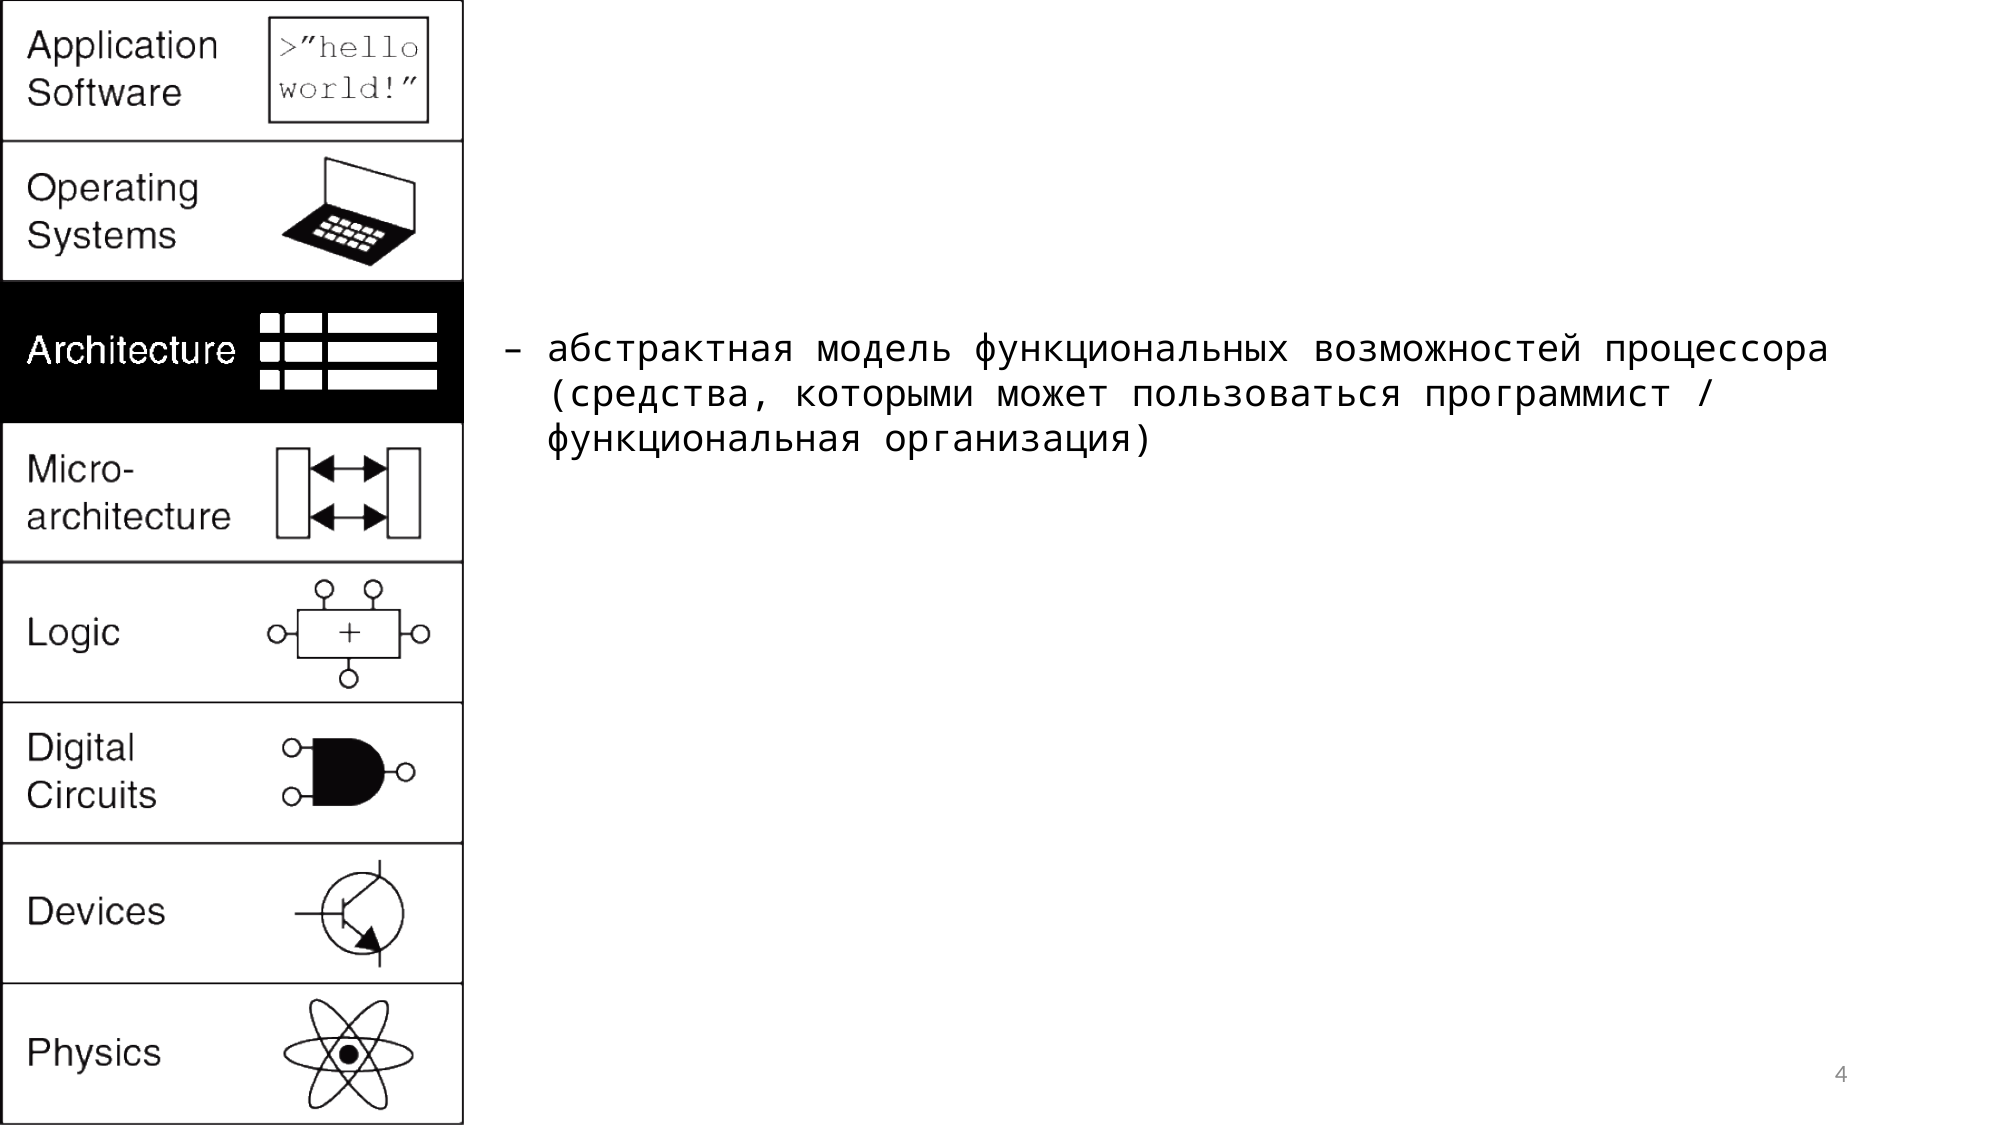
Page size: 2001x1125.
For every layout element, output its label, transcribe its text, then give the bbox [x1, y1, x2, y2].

title – абстрактная модель функциональных возможностей процессора (средства, которыми может пользоваться программист / функциональная организация) [464, 320, 1957, 463]
slide_number 4 [1412, 1042, 1863, 1103]
picture [0, 0, 464, 1125]
